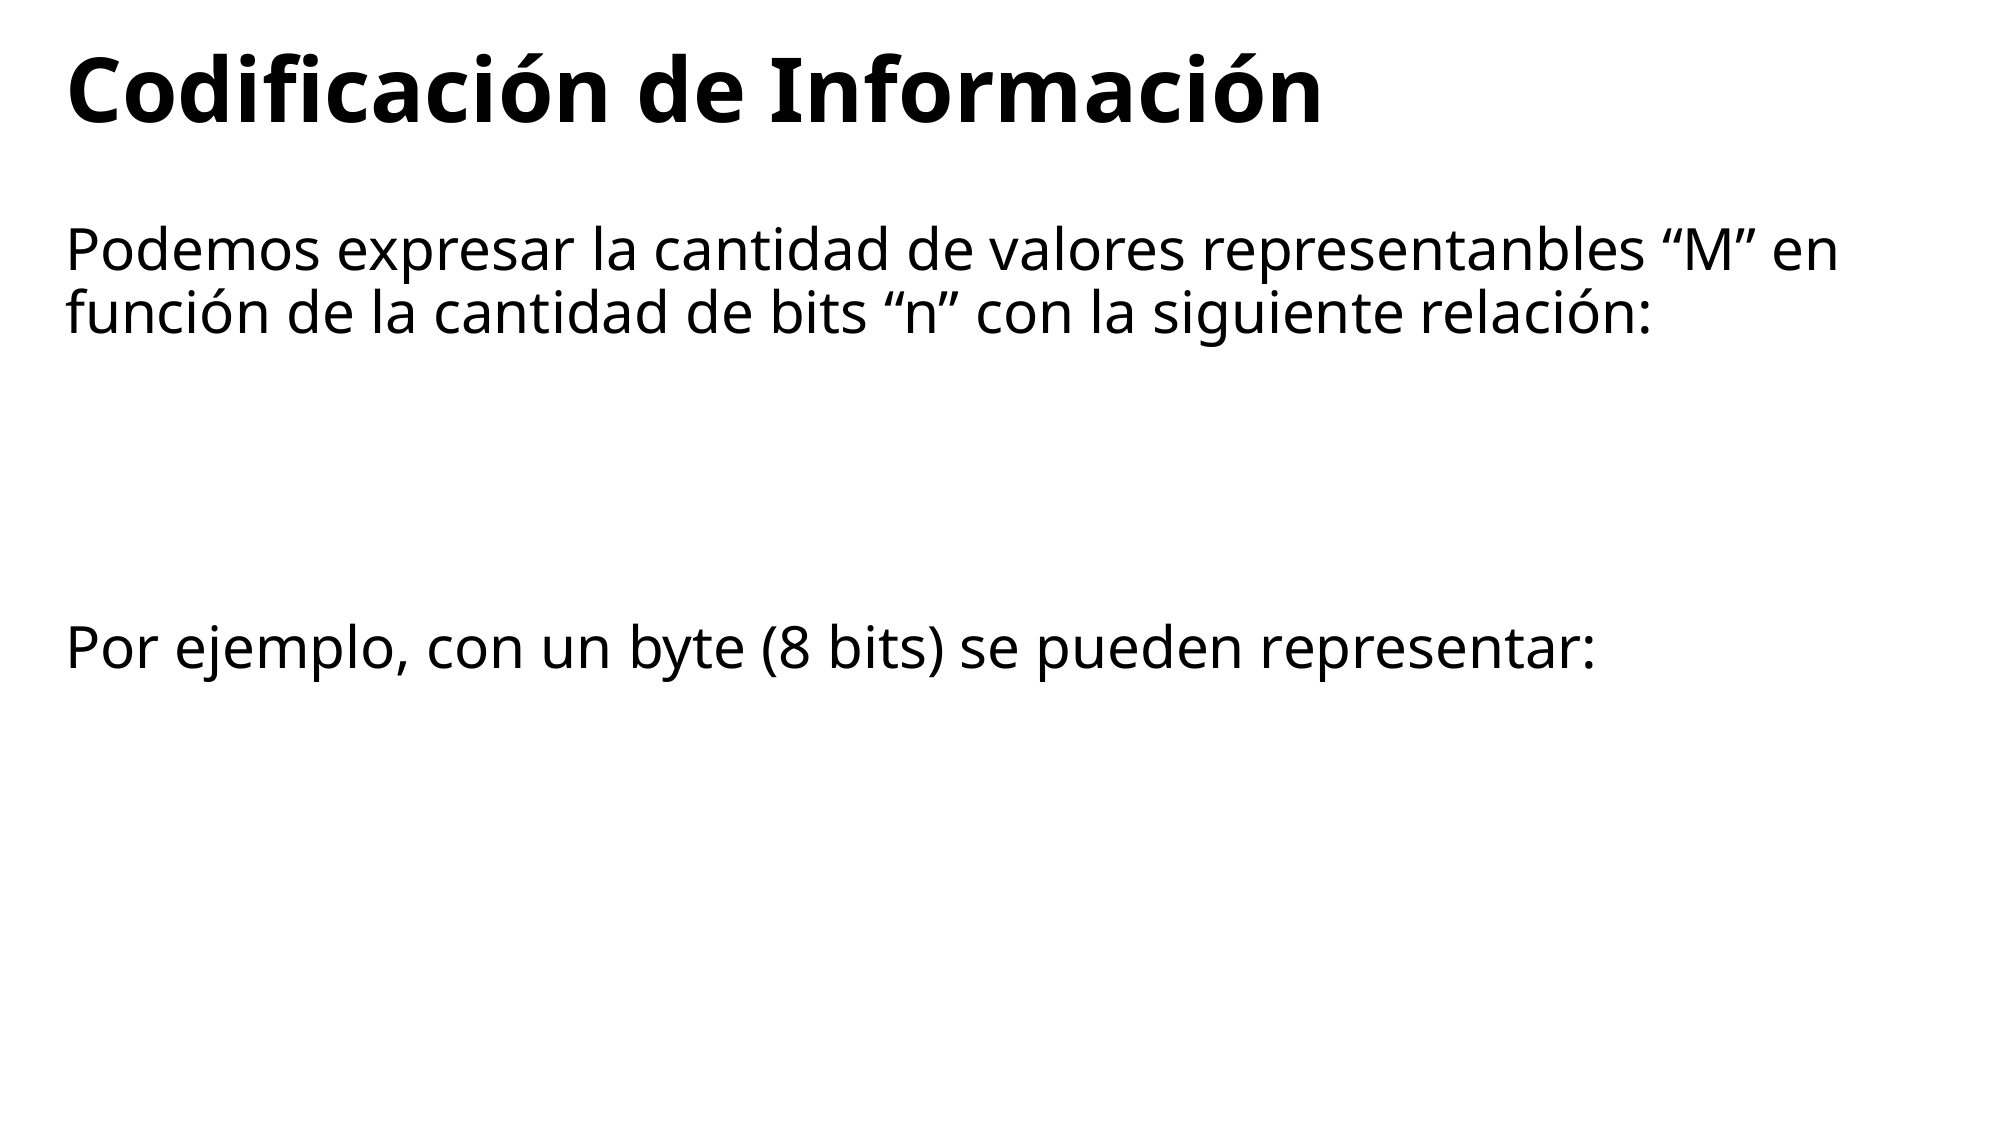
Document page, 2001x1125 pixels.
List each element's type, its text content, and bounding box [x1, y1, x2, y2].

title Codificación de Información [50, 37, 1950, 150]
